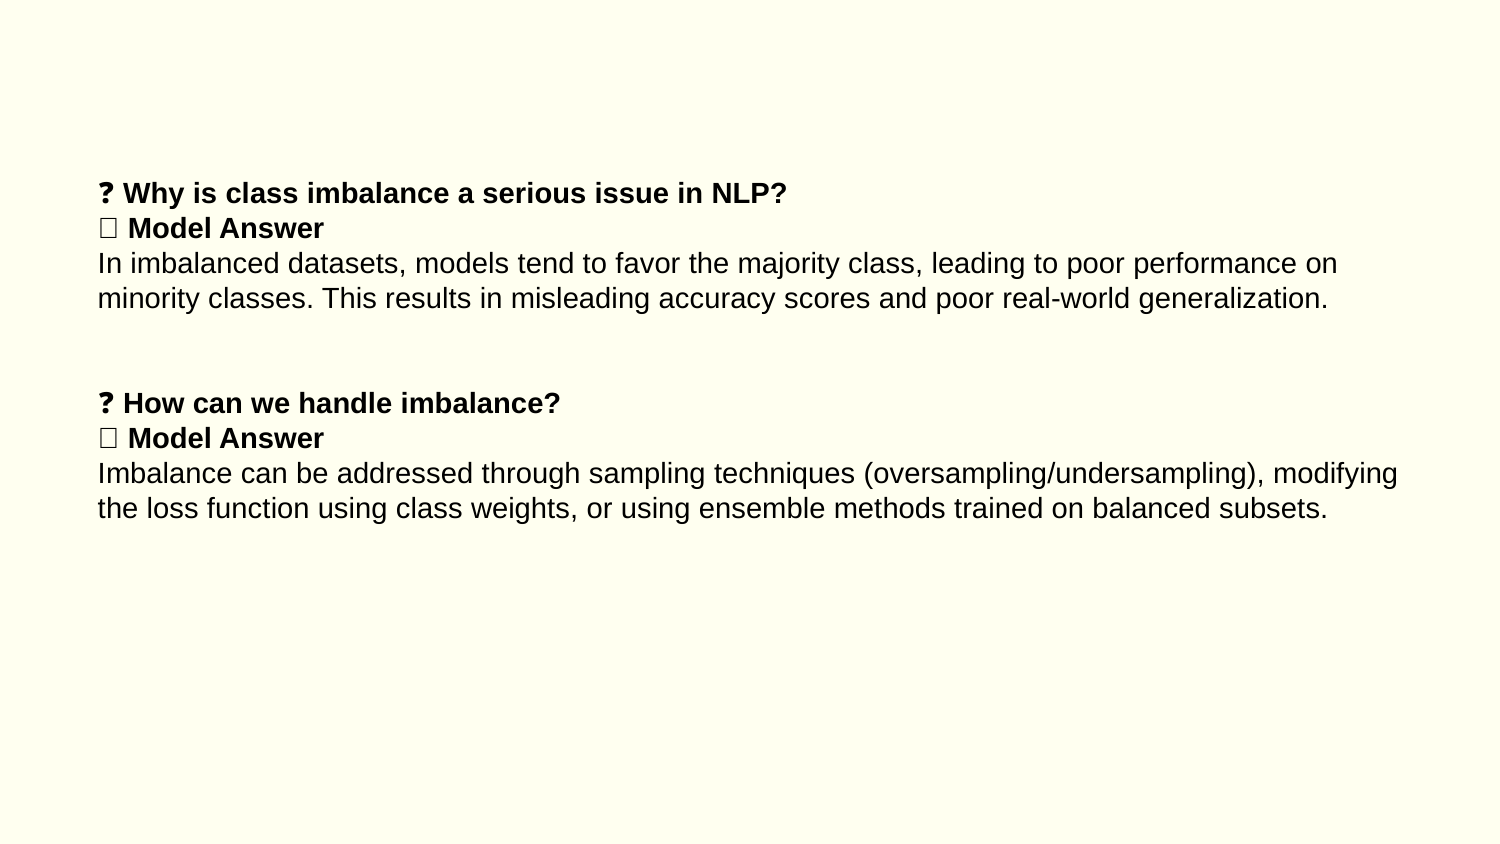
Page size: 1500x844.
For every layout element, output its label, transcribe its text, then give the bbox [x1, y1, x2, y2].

text_box ❓ Why is class imbalance a serious issue in NLP? ✅ Model Answer In imbalanced datasets, models tend to favor the majority class, leading to poor performance on minority classes. This results in misleading accuracy scores and poor real-world generalization. ❓ How can we handle imbalance? ✅ Model Answer Imbalance can be addressed through sampling techniques (oversampling/undersampling), modifying the loss function using class weights, or using ensemble methods trained on balanced subsets. [82, 167, 1425, 532]
